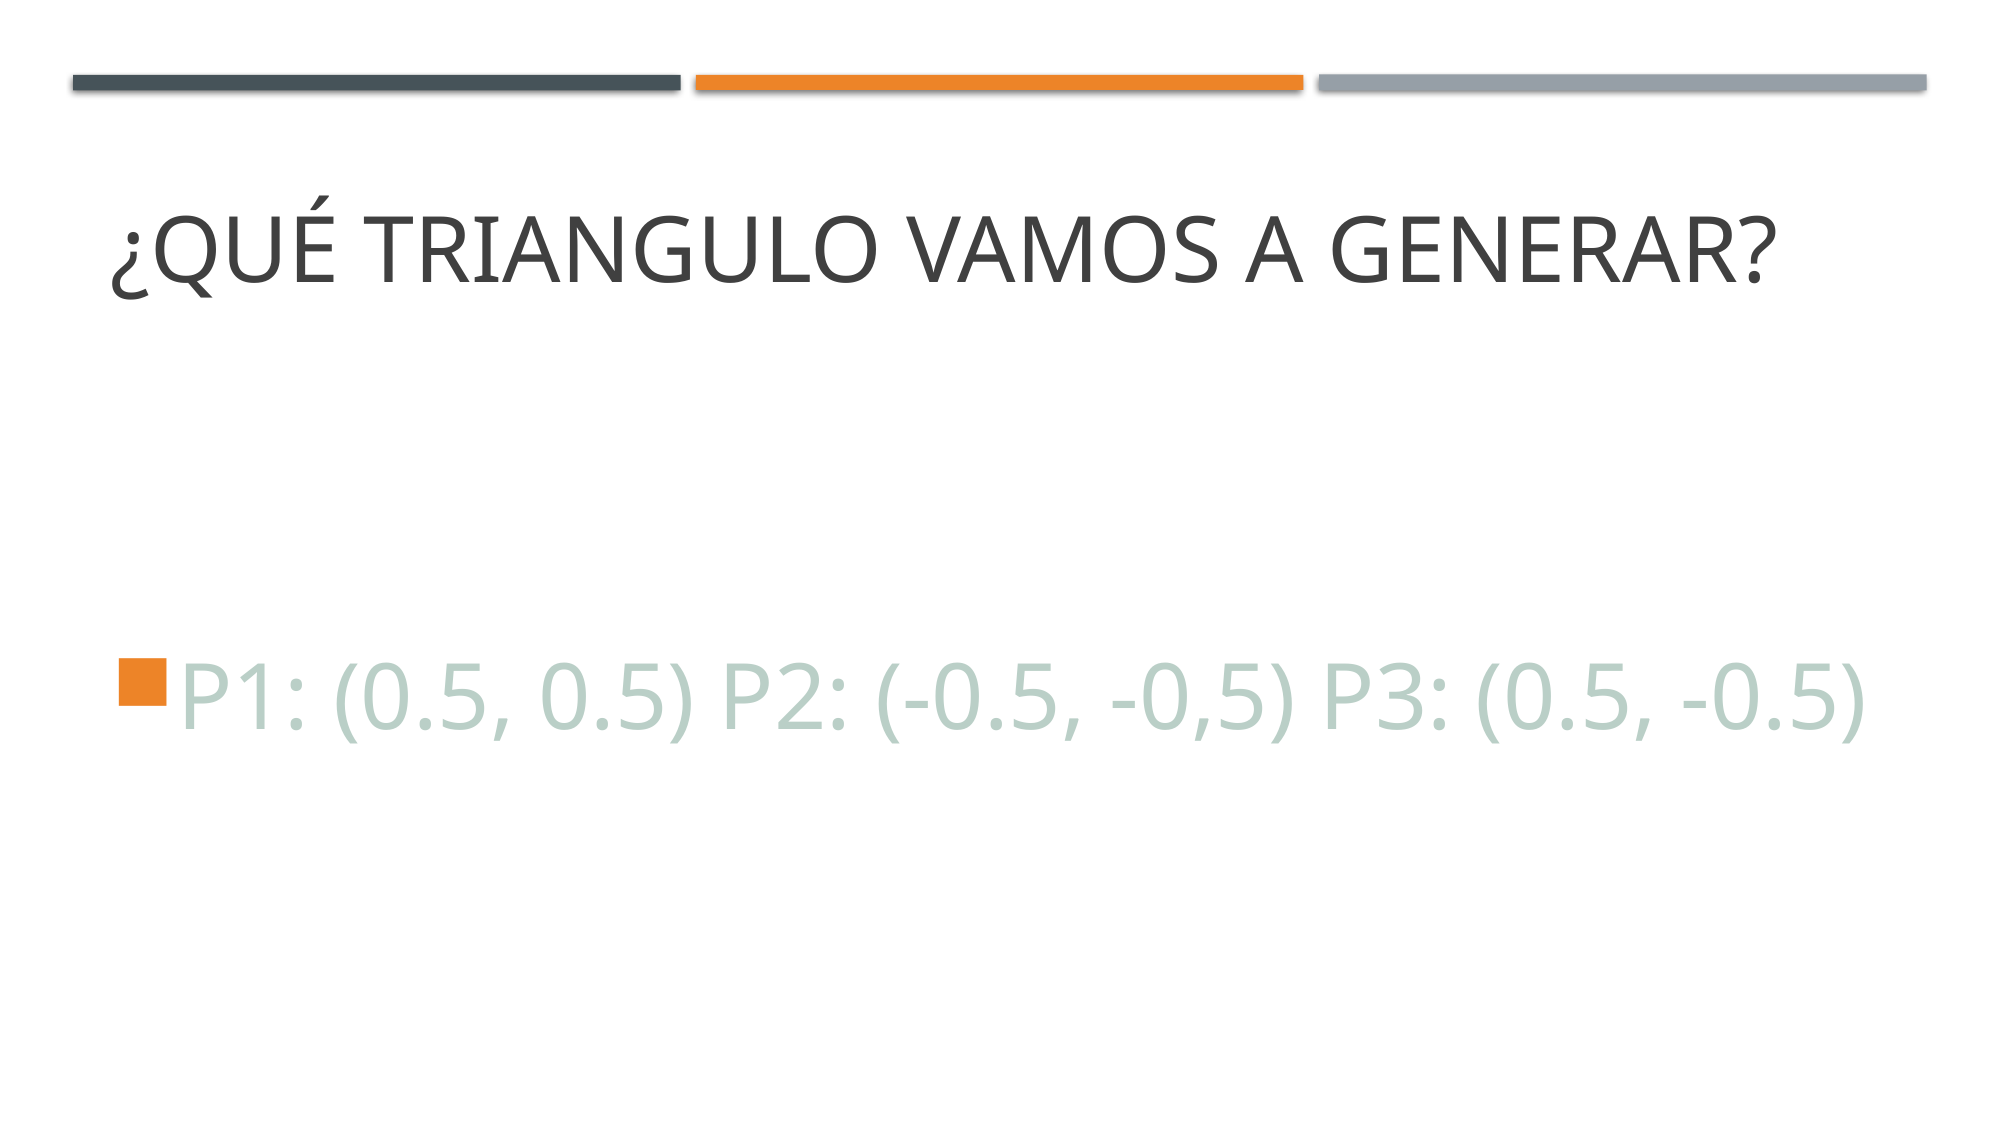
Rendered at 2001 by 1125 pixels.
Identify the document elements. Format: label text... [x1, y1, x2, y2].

list P1: (0.5, 0.5) P2: (-0.5, -0,5) P3: (0.5, -0.5) [95, 383, 1905, 981]
title ¿Qué triangulo vamos a generar? [95, 115, 1905, 311]
